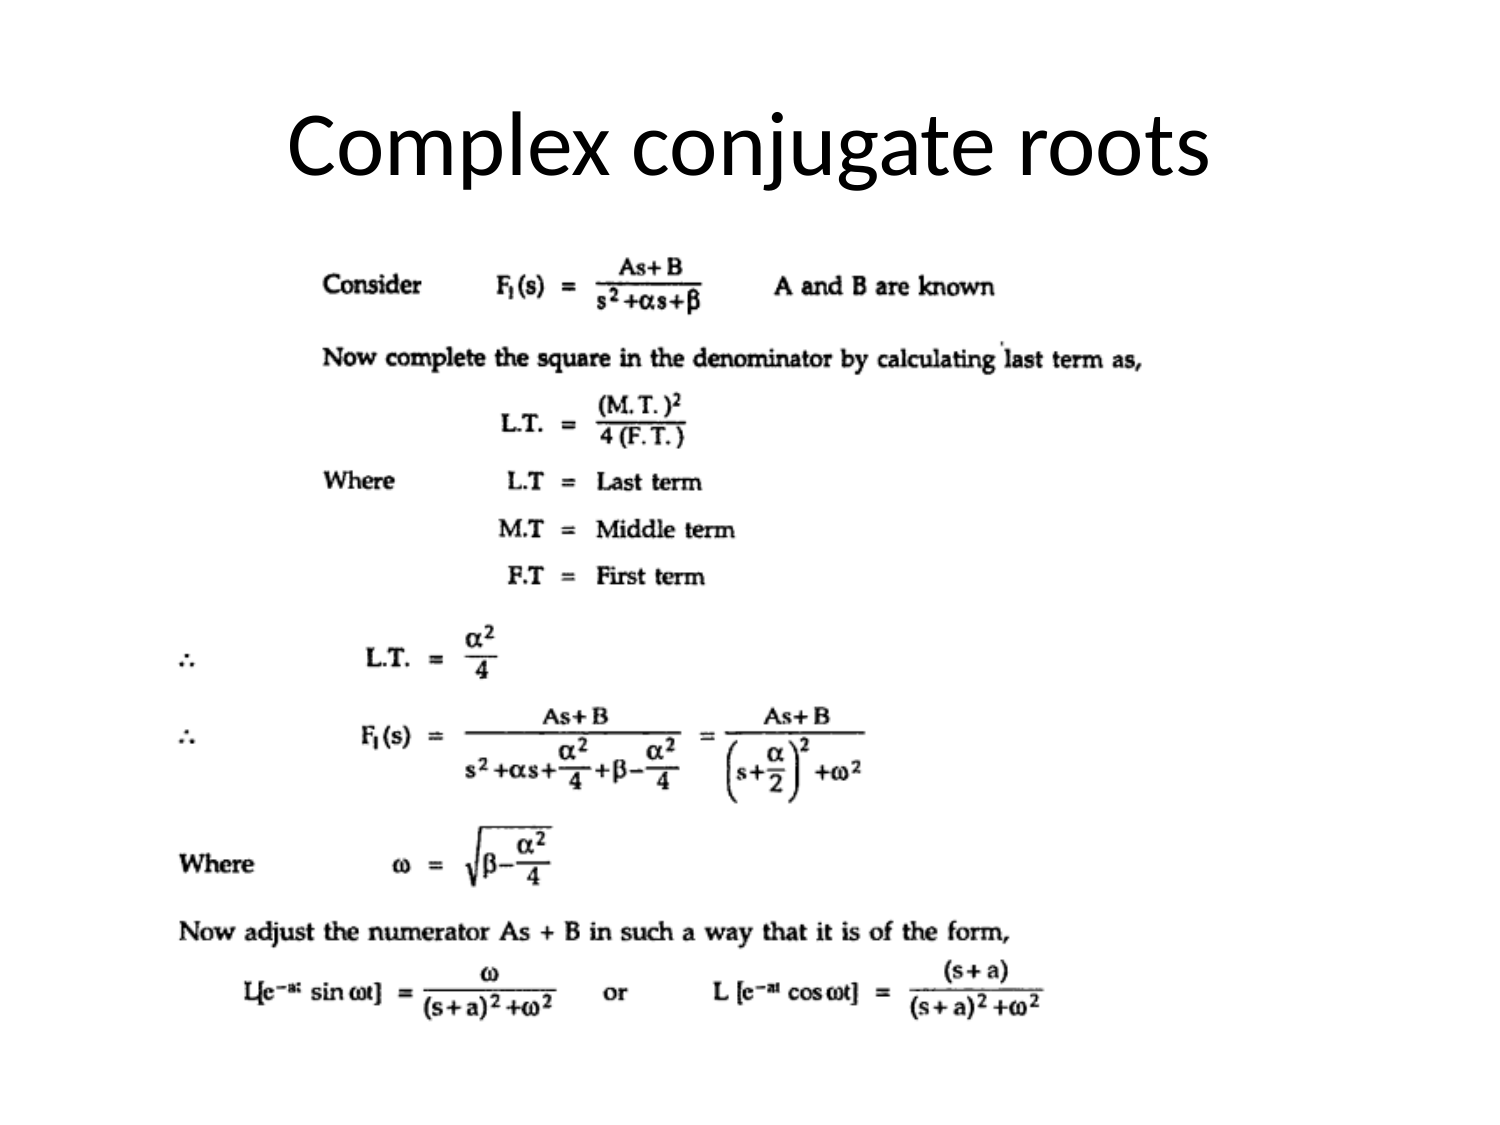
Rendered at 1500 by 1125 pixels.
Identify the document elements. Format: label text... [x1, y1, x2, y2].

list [280, 245, 1235, 650]
title Complex conjugate roots [75, 45, 1425, 233]
picture [152, 620, 1171, 1032]
